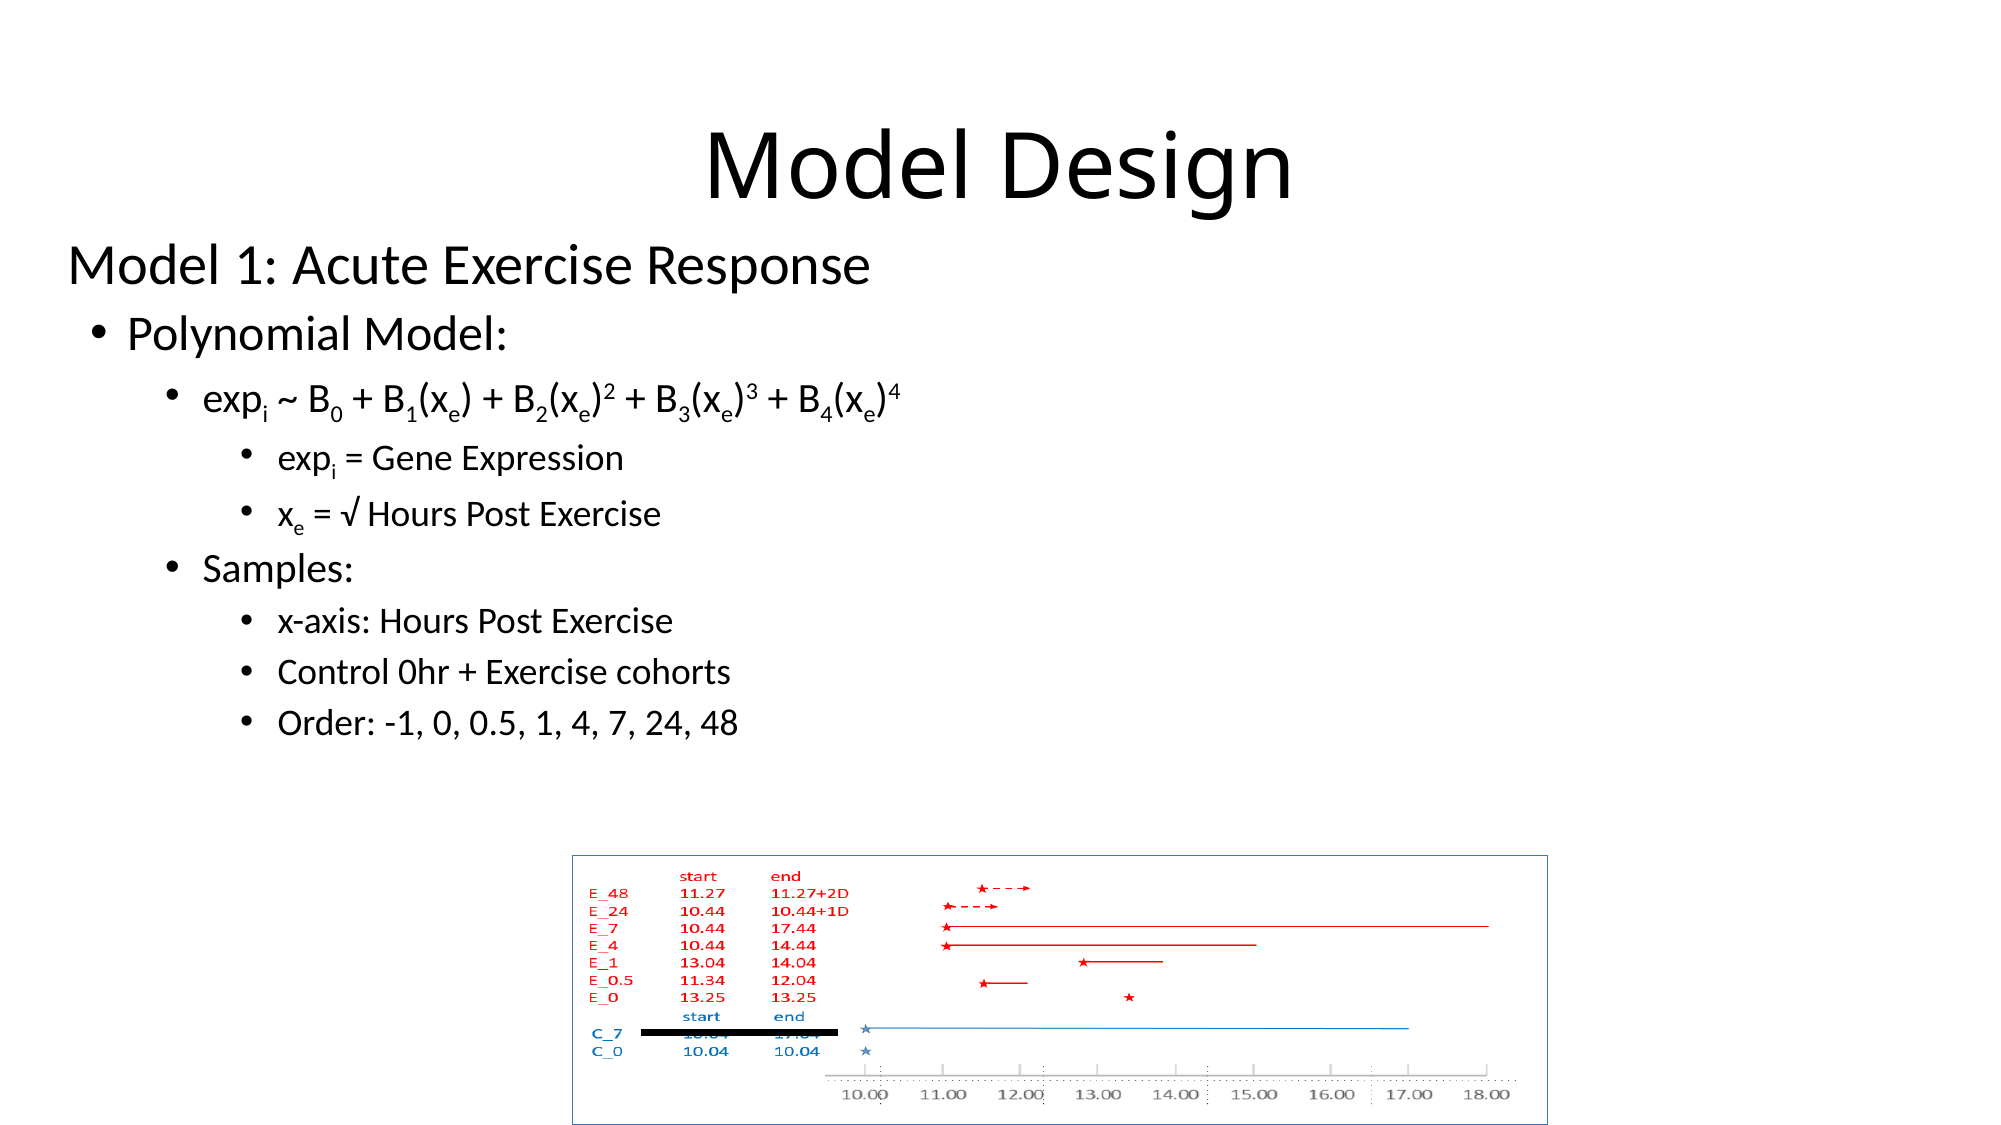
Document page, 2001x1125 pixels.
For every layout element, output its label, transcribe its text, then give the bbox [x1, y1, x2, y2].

title Model Design [137, 59, 1863, 278]
picture [572, 855, 1548, 1125]
list Model 1: Acute Exercise Response Polynomial Model: expi ~ B0 + B1(xe) + B2(xe)2 + B3(xe)3 + B4(xe)4 expi = Gene Expression xe = √ Hours Post Exercise Samples: x-axis: Hours Post Exercise Control 0hr + Exercise cohorts Order: -1, 0, 0.5, 1, 4, 7, 24, 48 [0, 226, 1138, 764]
